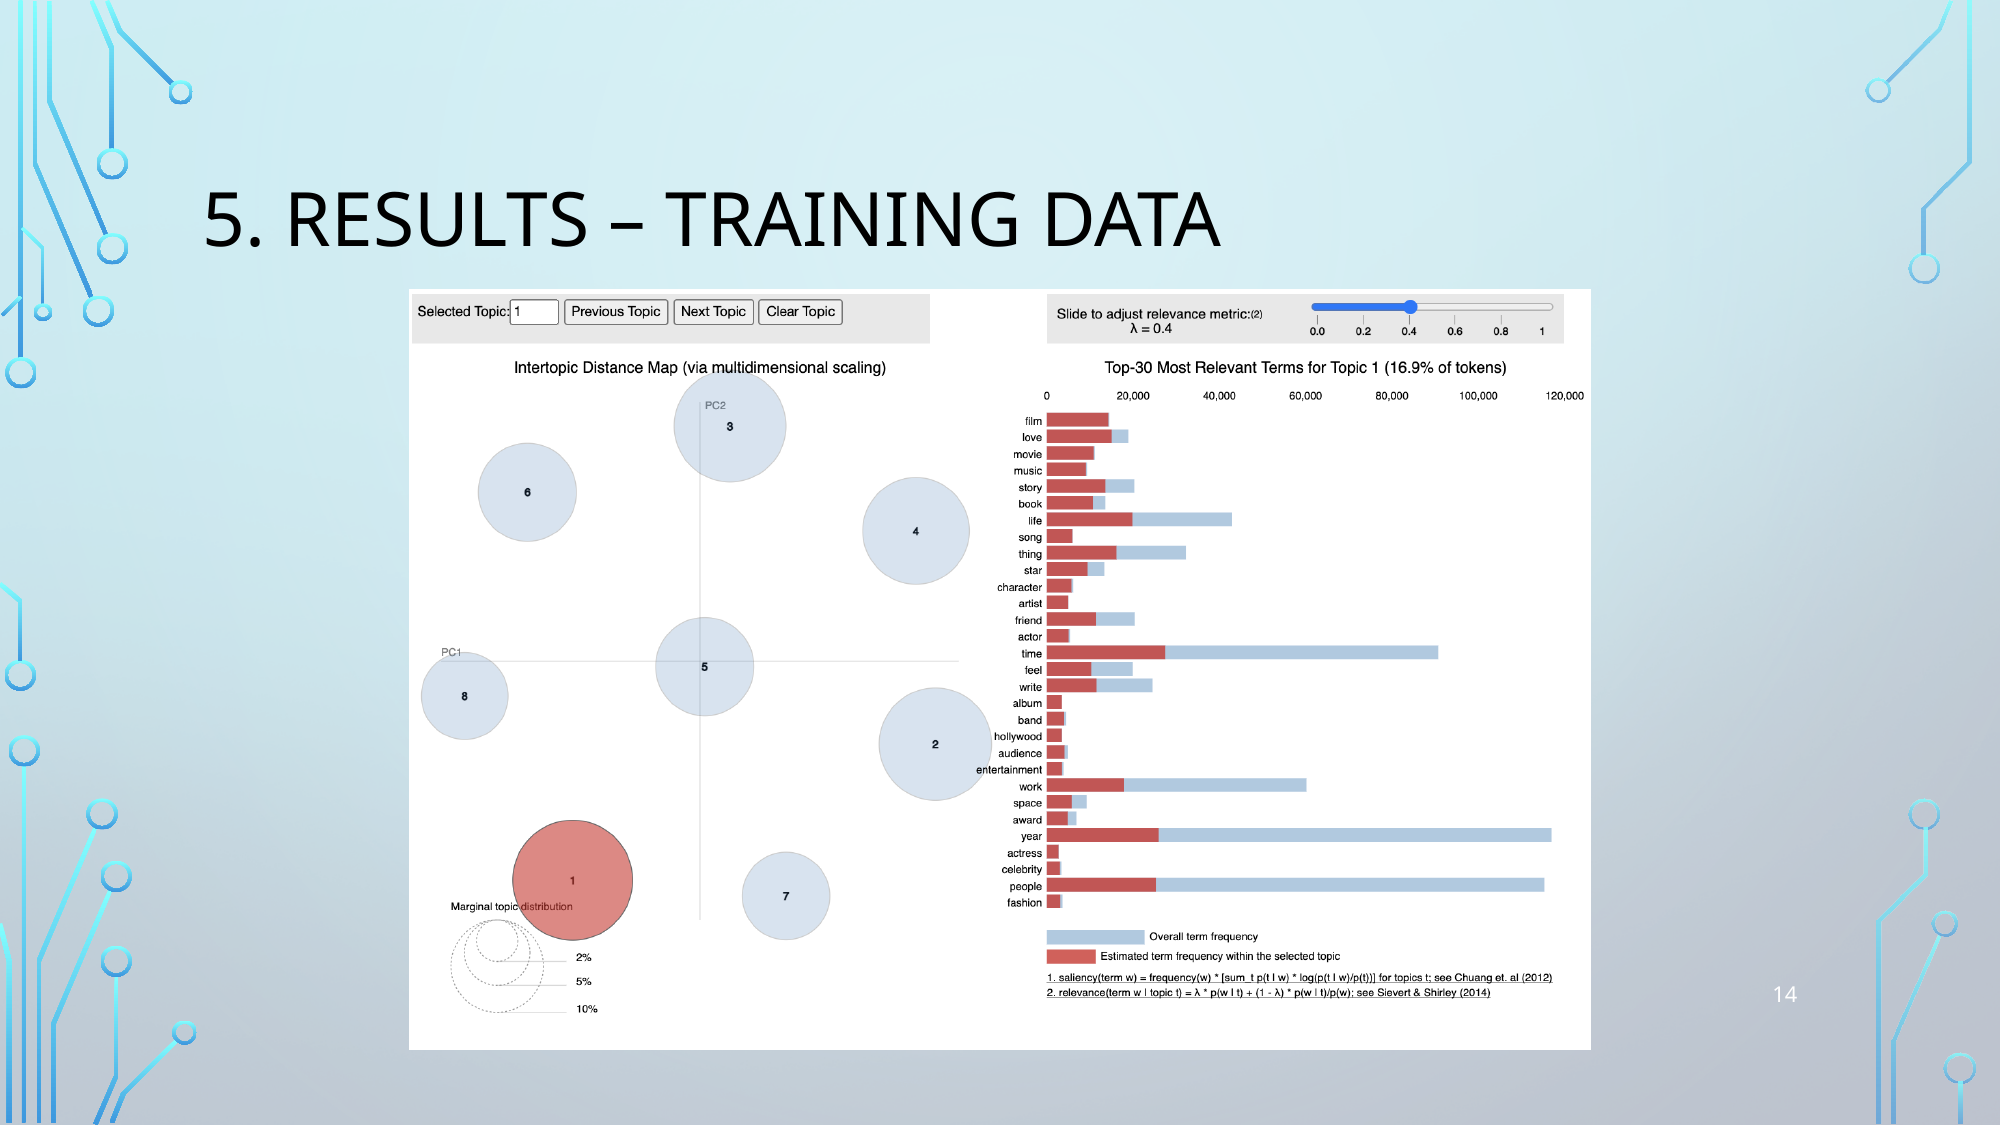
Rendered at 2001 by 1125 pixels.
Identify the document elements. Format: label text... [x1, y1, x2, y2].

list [408, 289, 1592, 1050]
slide_number 13 [1685, 965, 1813, 1025]
title 5. Results – Training data [187, 101, 1813, 344]
